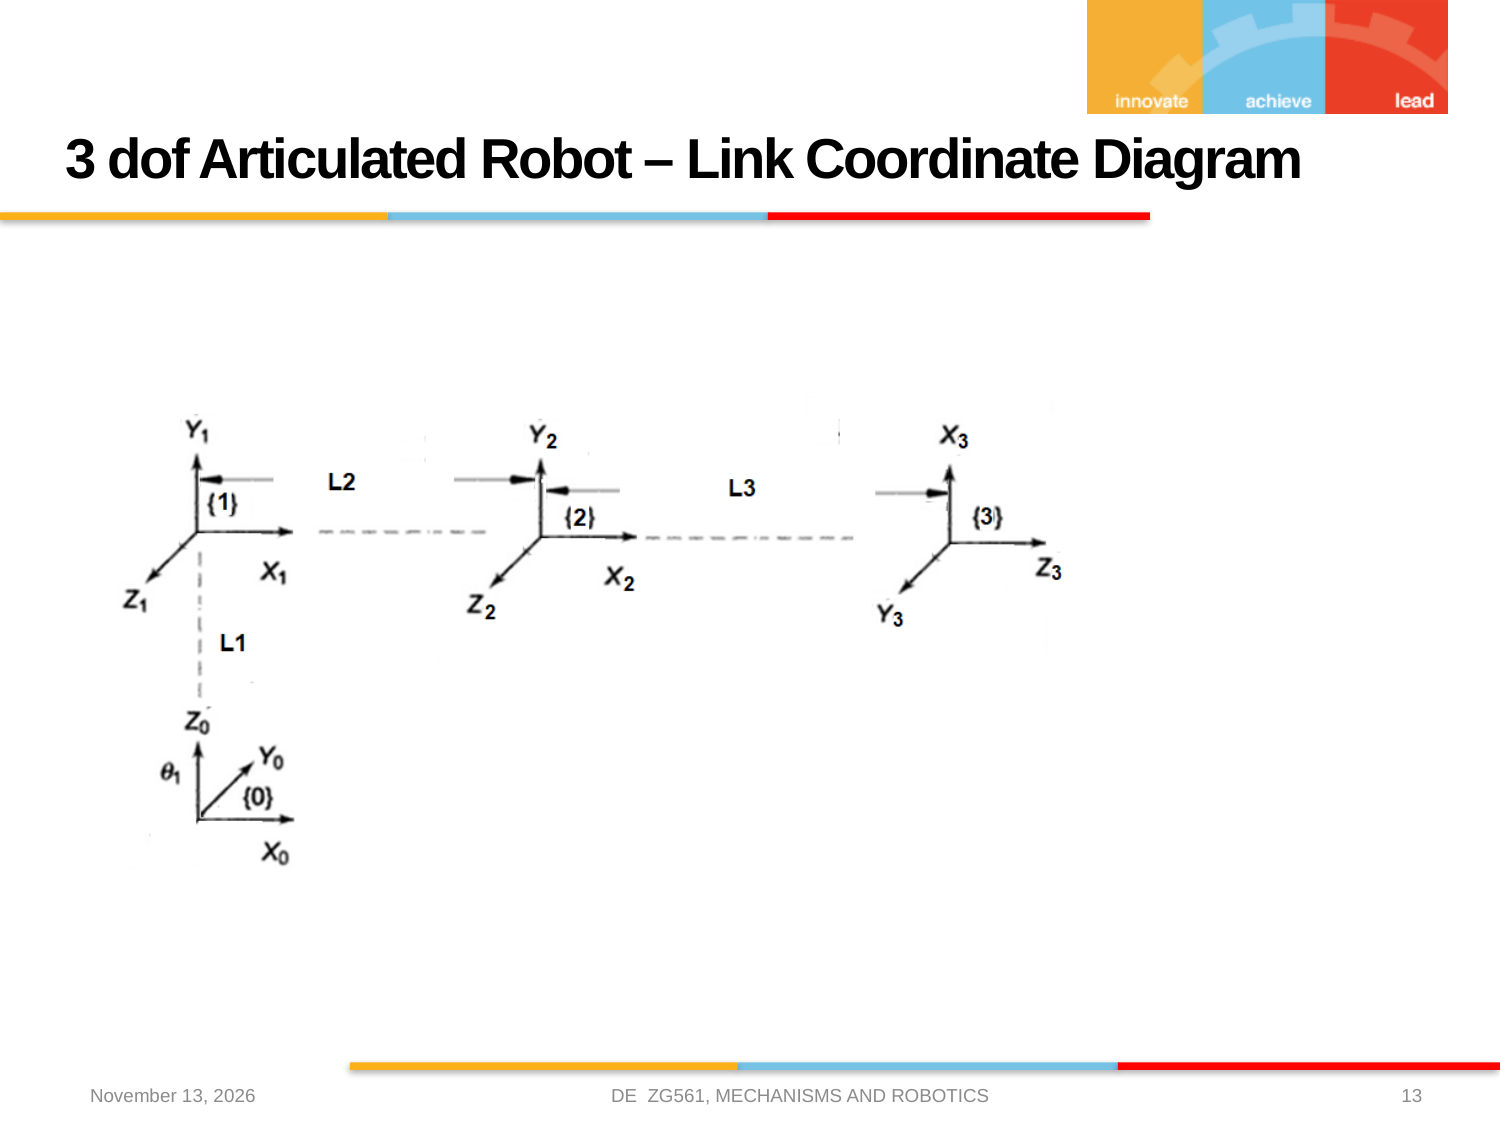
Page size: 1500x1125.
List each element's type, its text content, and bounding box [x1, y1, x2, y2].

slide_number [75, 1065, 425, 1125]
footer DE ZG561, MECHANISMS AND ROBOTICS [512, 1065, 1088, 1125]
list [93, 376, 1072, 876]
slide_number 13 [1088, 1065, 1438, 1125]
picture [1087, 0, 1448, 112]
title 3 dof Articulated Robot – Link Coordinate Diagram [50, 112, 1448, 200]
